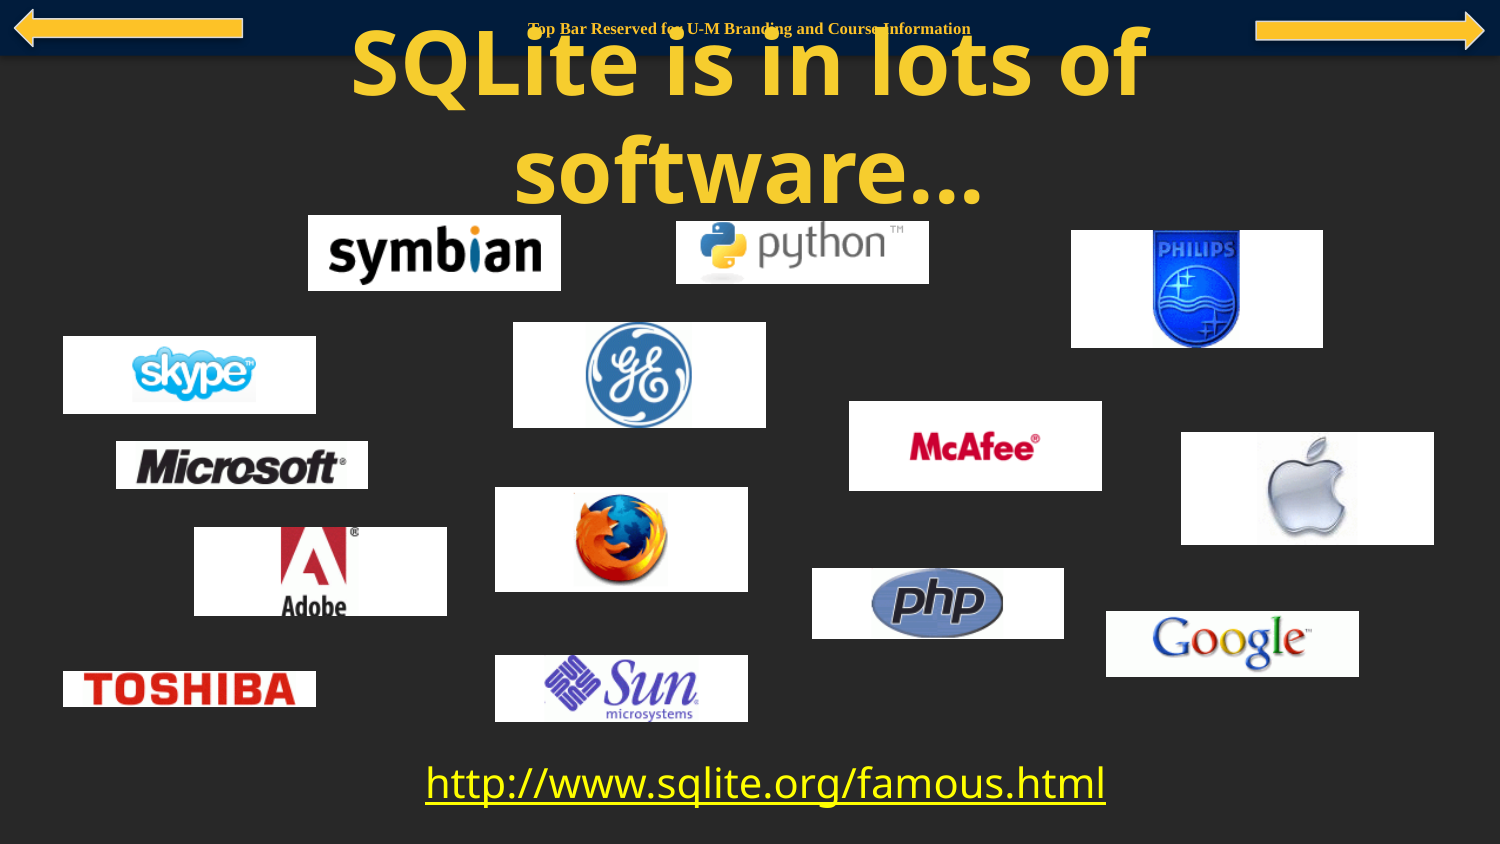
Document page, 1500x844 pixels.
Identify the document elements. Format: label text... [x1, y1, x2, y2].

picture [675, 221, 929, 284]
picture [1105, 611, 1359, 677]
picture [495, 487, 748, 592]
picture [495, 654, 748, 723]
picture [115, 441, 369, 489]
picture [811, 568, 1065, 639]
picture [62, 335, 316, 414]
text_box http://www.sqlite.org/famous.html [393, 756, 1138, 815]
picture [1180, 432, 1434, 546]
picture [307, 215, 561, 291]
picture [849, 401, 1102, 492]
picture [1070, 230, 1324, 349]
title SQLite is in lots of software... [106, 22, 1393, 206]
picture [194, 527, 447, 616]
picture [62, 671, 316, 707]
picture [512, 321, 766, 428]
